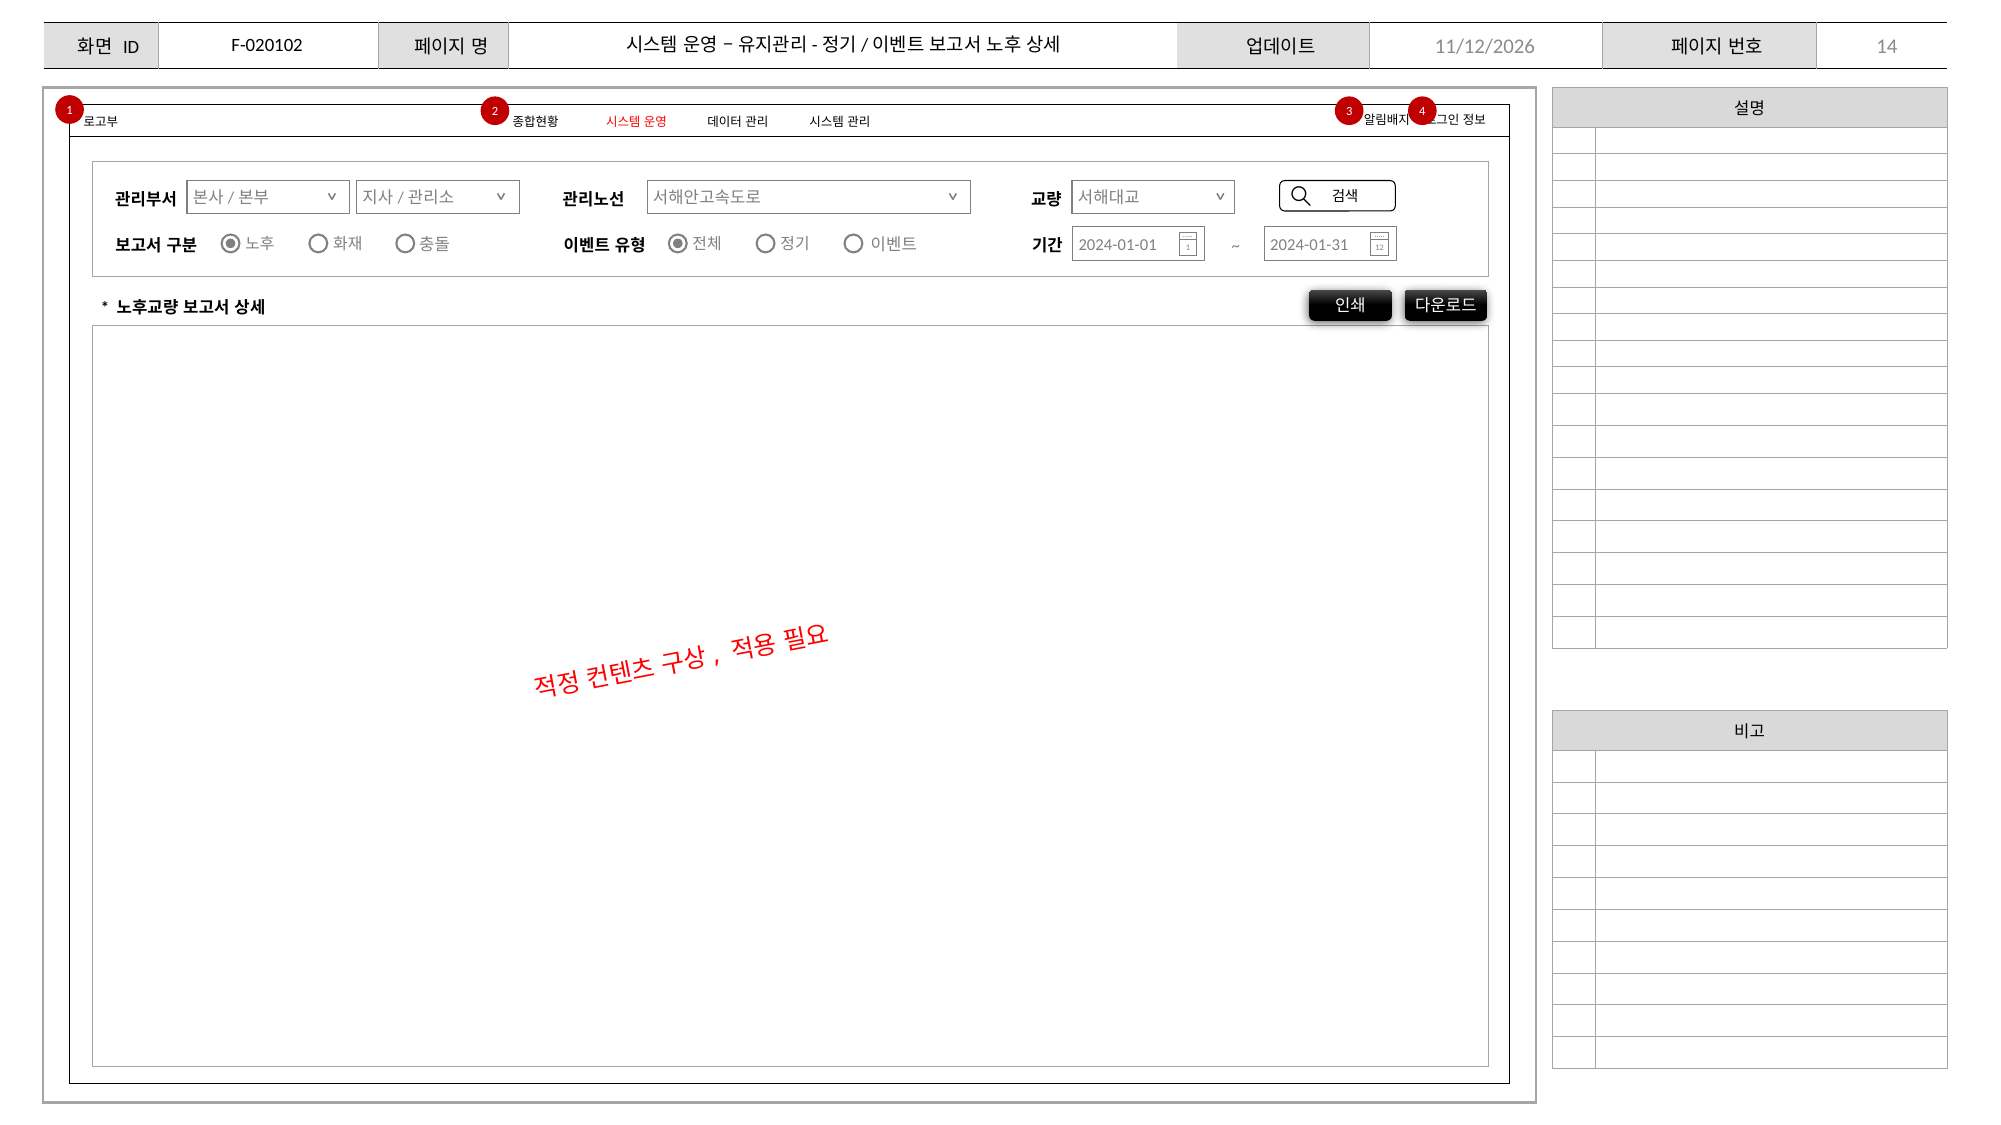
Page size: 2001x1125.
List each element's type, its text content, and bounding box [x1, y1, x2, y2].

table_cell [1553, 314, 1595, 340]
table_cell [1596, 846, 1947, 877]
table_cell [1596, 1037, 1947, 1068]
text_box 충돌 [412, 225, 487, 262]
table_cell [1596, 974, 1947, 1004]
table_cell [1553, 367, 1595, 393]
text_box [755, 233, 773, 254]
text_box 이벤트 유형 [557, 227, 653, 262]
table_cell [1553, 426, 1595, 457]
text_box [1279, 180, 1396, 211]
text_box [69, 137, 1511, 1084]
table_cell [1553, 585, 1595, 616]
text_box 서해대교 [1071, 179, 1236, 215]
table_cell [1553, 234, 1595, 260]
text_box [395, 233, 412, 254]
text_box 노후 [238, 226, 297, 261]
text_box 데이터 관리 [707, 114, 769, 130]
table_cell [1553, 751, 1595, 782]
table_cell [1596, 942, 1947, 973]
text_box 이벤트 [864, 225, 939, 262]
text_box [221, 234, 240, 253]
list 시스템 운영 – 유지관리-정기/이벤트 보고서 노후 상세 [514, 27, 1174, 64]
text_box 4 [1406, 95, 1438, 127]
text_box 2 [479, 95, 511, 127]
table_cell [1596, 208, 1947, 233]
text_box [308, 233, 326, 254]
slide_number 14 [1825, 29, 1949, 61]
table_cell [1596, 288, 1947, 313]
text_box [1216, 193, 1224, 200]
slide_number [1377, 29, 1593, 61]
table_cell [1553, 490, 1595, 520]
text_box 관리노선 [556, 181, 631, 217]
text_box [92, 160, 1490, 278]
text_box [1370, 232, 1389, 256]
table_cell [1553, 1037, 1595, 1068]
table_cell [1596, 814, 1947, 845]
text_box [1179, 232, 1197, 256]
table_cell [1553, 942, 1595, 973]
table_cell [1596, 1005, 1947, 1036]
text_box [949, 193, 957, 200]
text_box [328, 193, 336, 200]
table_cell [1553, 846, 1595, 877]
table_cell [1596, 783, 1947, 813]
table_cell [1596, 367, 1947, 393]
text_box 서해안고속도로 [646, 179, 972, 215]
table_cell [1553, 128, 1595, 153]
text_box 3 [1333, 95, 1365, 127]
text_box 로그인 정보 [1425, 111, 1487, 127]
list F-020102 [162, 27, 372, 64]
table_cell [1553, 341, 1595, 366]
text_box 종합현황 [512, 114, 559, 130]
text_box [843, 233, 864, 254]
text_box 2024-01-01 [1072, 226, 1206, 262]
text_box 정기 [773, 226, 832, 261]
table_cell [1553, 783, 1595, 813]
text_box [668, 234, 687, 253]
table_cell [1553, 814, 1595, 845]
table_cell [1596, 128, 1947, 153]
table_cell [1553, 1005, 1595, 1036]
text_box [497, 193, 505, 200]
text_box 보고서 구분 [109, 227, 204, 262]
table_cell [1596, 181, 1947, 207]
table_cell [1596, 521, 1947, 552]
table_cell [1596, 585, 1947, 616]
text_box 본사/본부 [186, 179, 351, 215]
text_box [92, 325, 1490, 1067]
table_cell [1596, 878, 1947, 909]
table_cell [1596, 617, 1947, 648]
text_box 다운로드 [1404, 289, 1488, 321]
table_cell [1596, 490, 1947, 520]
table_cell [1553, 288, 1595, 313]
table_cell [1553, 553, 1595, 584]
table_cell [1553, 208, 1595, 233]
table_cell [1553, 458, 1595, 489]
table_header 설명 [1553, 88, 1947, 127]
table_cell [1553, 974, 1595, 1004]
table_cell [1553, 617, 1595, 648]
table_cell [1553, 521, 1595, 552]
text_box 시스템 운영 [605, 114, 668, 130]
text_box 지사/관리소 [356, 179, 520, 215]
text_box ~ [1206, 226, 1265, 263]
table_cell [1596, 261, 1947, 287]
table_cell [1596, 394, 1947, 425]
text_box 알림배지 [1363, 111, 1411, 127]
text_box 기간 [1026, 227, 1070, 262]
text_box [69, 104, 1511, 137]
table_cell [1596, 458, 1947, 489]
text_box 2024-01-31 [1265, 226, 1397, 262]
table_cell [1553, 910, 1595, 941]
table_cell [1596, 234, 1947, 260]
text_box 기간 [1303, 287, 1494, 325]
table_cell [1553, 261, 1595, 287]
table_cell [1553, 394, 1595, 425]
table_header 비고 [1553, 711, 1947, 750]
table_cell [1596, 426, 1947, 457]
text_box 교량 [1025, 181, 1069, 217]
table_cell [1596, 341, 1947, 366]
table_cell [1596, 751, 1947, 782]
text_box 전체 [686, 226, 744, 261]
text_box 적정 컨텐츠 구상, 적용 필요 [482, 600, 880, 720]
table_cell [1553, 181, 1595, 207]
text_box 화재 [326, 226, 384, 261]
table_cell [1596, 553, 1947, 584]
table_cell [1596, 910, 1947, 941]
table_cell [1596, 314, 1947, 340]
table_cell [1553, 154, 1595, 180]
text_box 1 [54, 94, 85, 125]
text_box * 노후교량 보고서 상세 [94, 289, 272, 325]
text_box 시스템 관리 [809, 114, 871, 130]
text_box 인쇄 [1309, 289, 1392, 321]
table_cell [1553, 878, 1595, 909]
text_box 관리부서 [109, 181, 184, 217]
table_cell [1596, 154, 1947, 180]
text_box 로고부 [83, 113, 119, 129]
